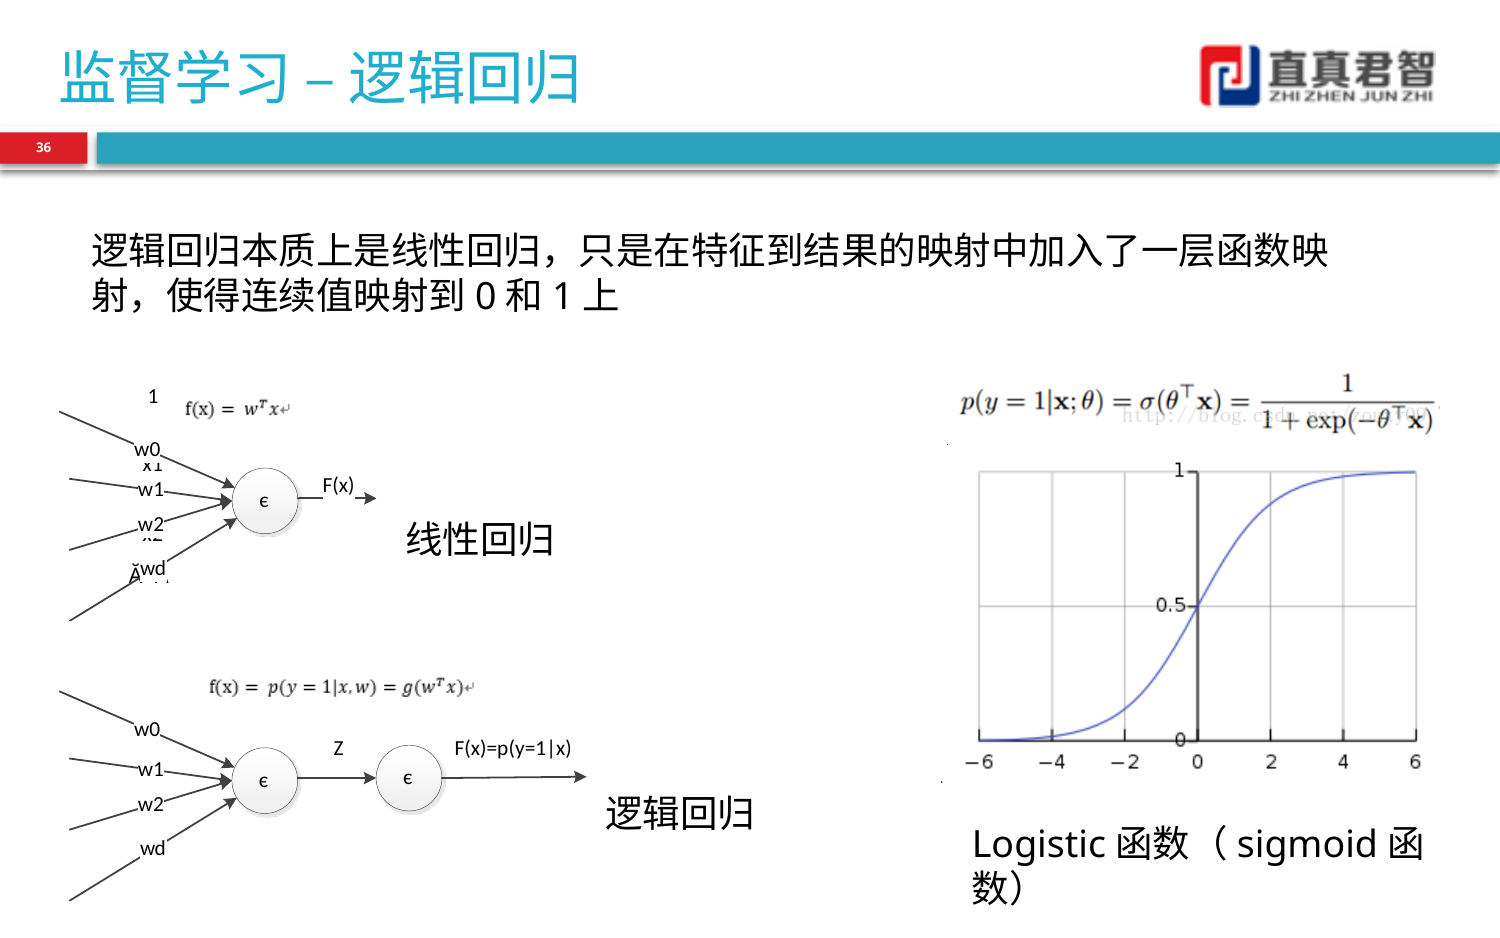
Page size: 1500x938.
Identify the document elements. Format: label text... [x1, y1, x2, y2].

title 监督学习 – 逻辑回归 [43, 13, 1110, 119]
picture [1198, 43, 1436, 108]
picture [56, 663, 588, 902]
text_box 逻辑回归 [594, 782, 771, 843]
slide_number 36 [0, 131, 88, 165]
text_box [788, 208, 1427, 270]
text_box Logistic函数（sigmoid函数） [957, 812, 1443, 918]
picture [56, 375, 377, 622]
text_box 逻辑回归本质上是线性回归，只是在特征到结果的映射中加入了一层函数映射，使得连续值映射到0和1上 [76, 220, 1377, 325]
picture [947, 358, 1468, 445]
text_box 线性回归 [390, 508, 571, 569]
picture [941, 452, 1458, 783]
